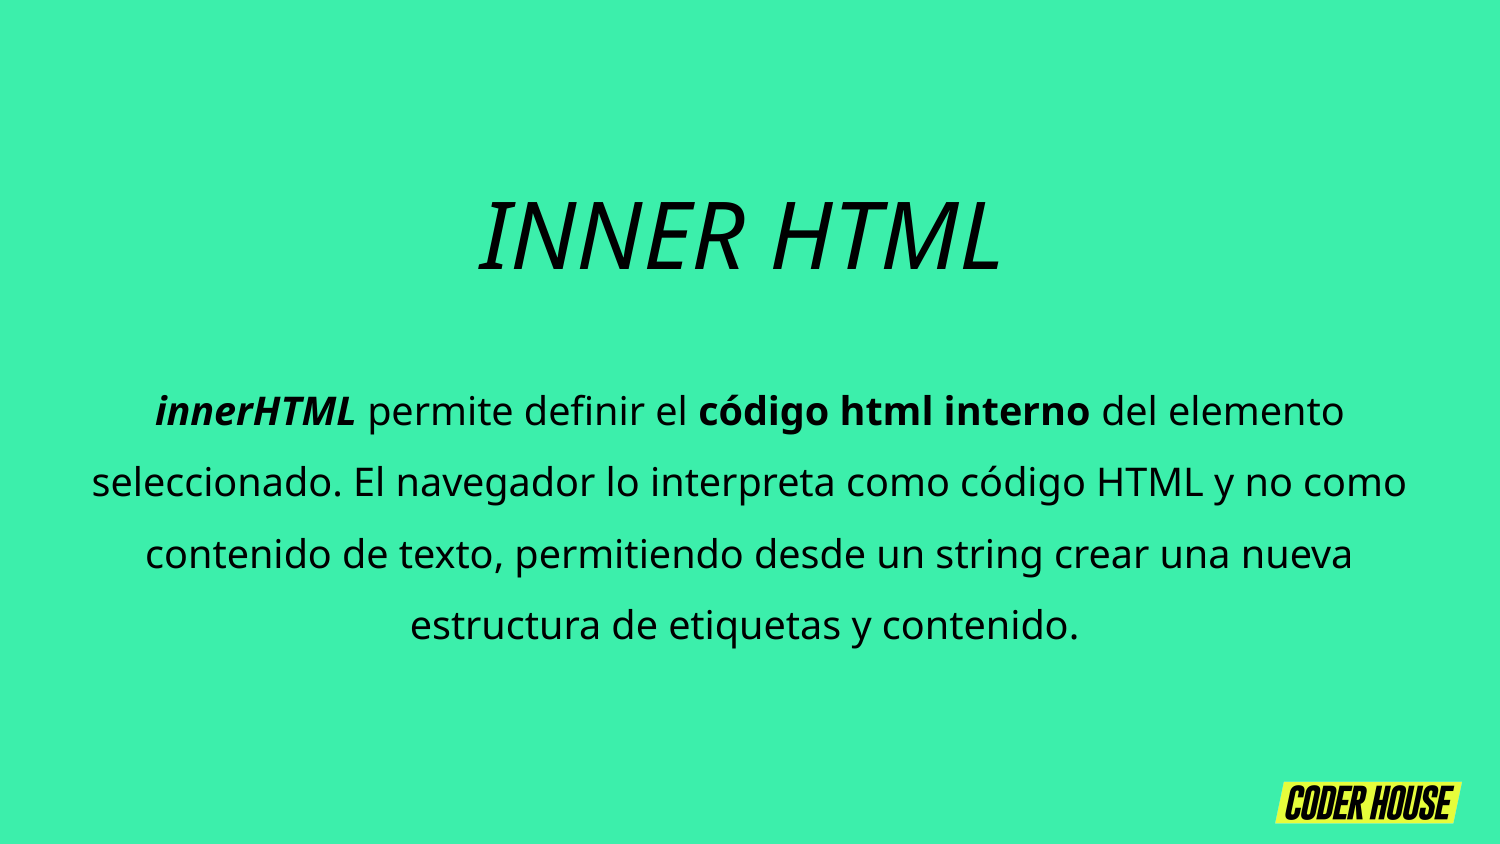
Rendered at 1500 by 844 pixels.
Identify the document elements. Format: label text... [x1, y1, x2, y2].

text_box innerHTML permite definir el código html interno del elemento seleccionado. El navegador lo interpreta como código HTML y no como contenido de texto, permitiendo desde un string crear una nueva estructura de etiquetas y contenido. [53, 347, 1447, 684]
text_box INNER HTML [248, 160, 1236, 299]
picture [1270, 775, 1466, 830]
